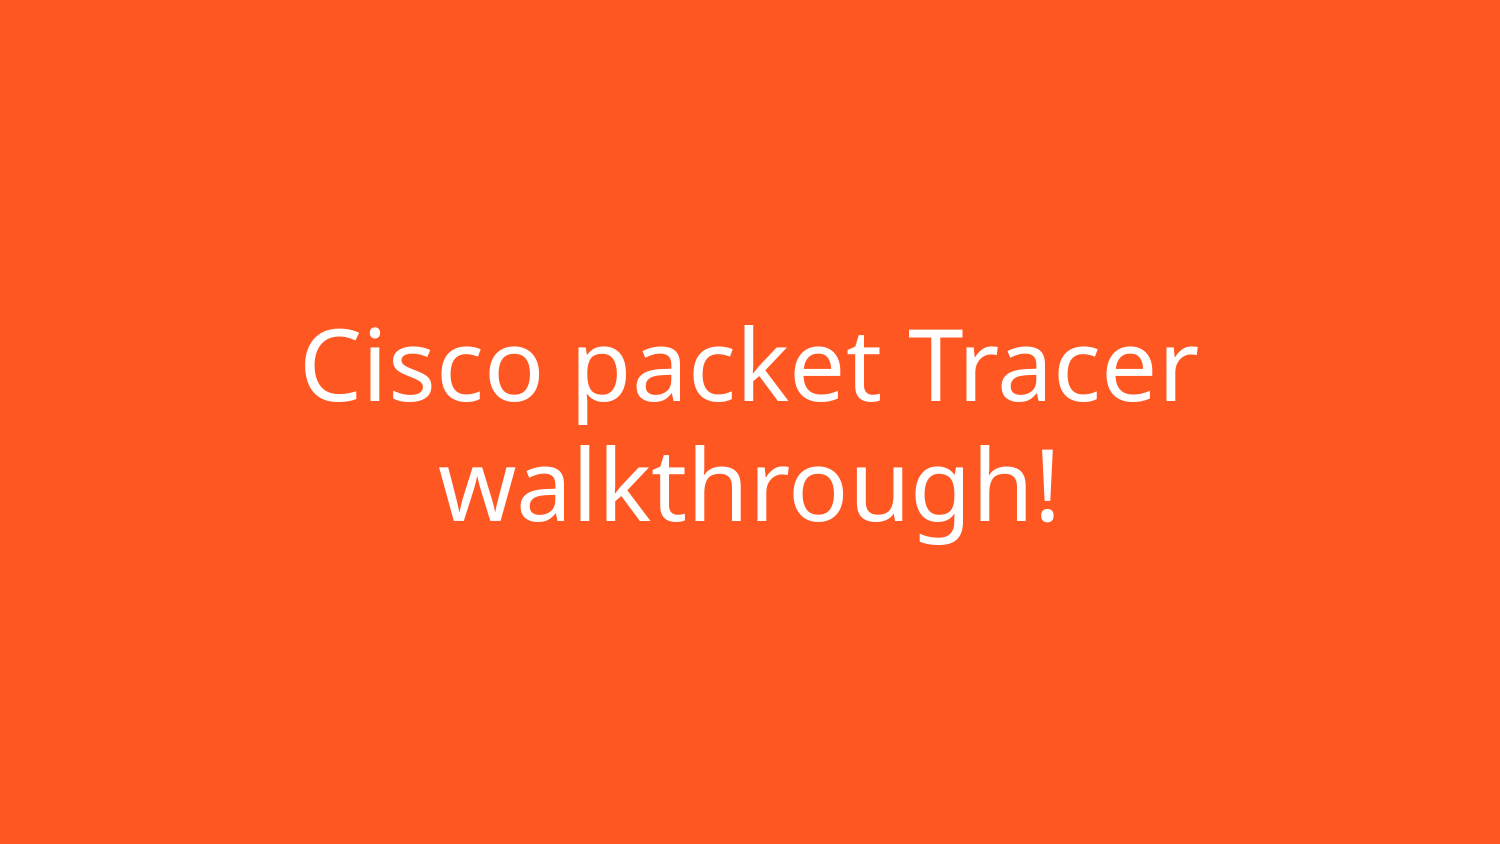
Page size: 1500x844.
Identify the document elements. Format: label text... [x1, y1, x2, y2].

title Cisco packet Tracer walkthrough! [283, 86, 1217, 758]
